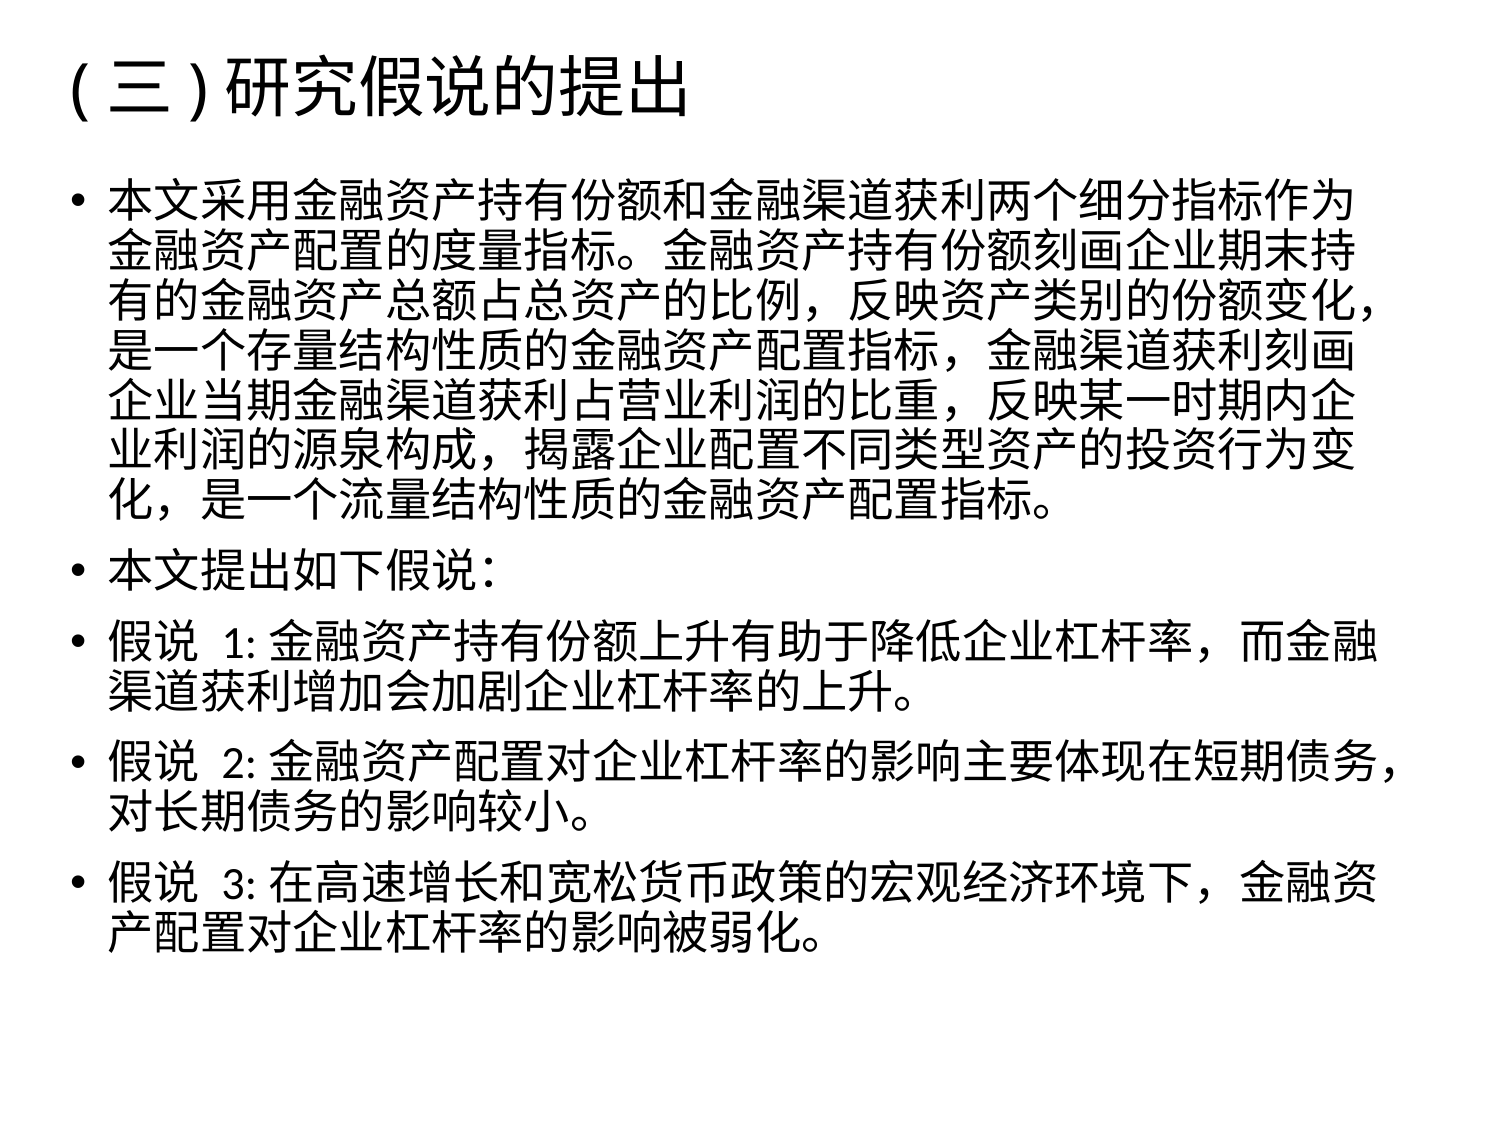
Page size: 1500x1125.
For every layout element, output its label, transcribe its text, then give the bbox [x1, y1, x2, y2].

list 本文采用金融资产持有份额和金融渠道获利两个细分指标作为金融资产配置的度量指标。金融资产持有份额刻画企业期末持有的金融资产总额占总资产的比例，反映资产类别的份额变化，是一个存量结构性质的金融资产配置指标，金融渠道获利刻画企业当期金融渠道获利占营业利润的比重，反映某一时期内企业利润的源泉构成，揭露企业配置不同类型资产的投资行为变化，是一个流量结构性质的金融资产配置指标。 本文提出如下假说： 假说 1:金融资产持有份额上升有助于降低企业杠杆率，而金融渠道获利增加会加剧企业杠杆率的上升。 假说 2:金融资产配置对企业杠杆率的影响主要体现在短期债务，对长期债务的影响较小。 假说 3:在高速增长和宽松货币政策的宏观经济环境下，金融资产配置对企业杠杆率的影响被弱化。 [55, 170, 1397, 1014]
title (三)研究假说的提出 [55, 9, 1397, 170]
